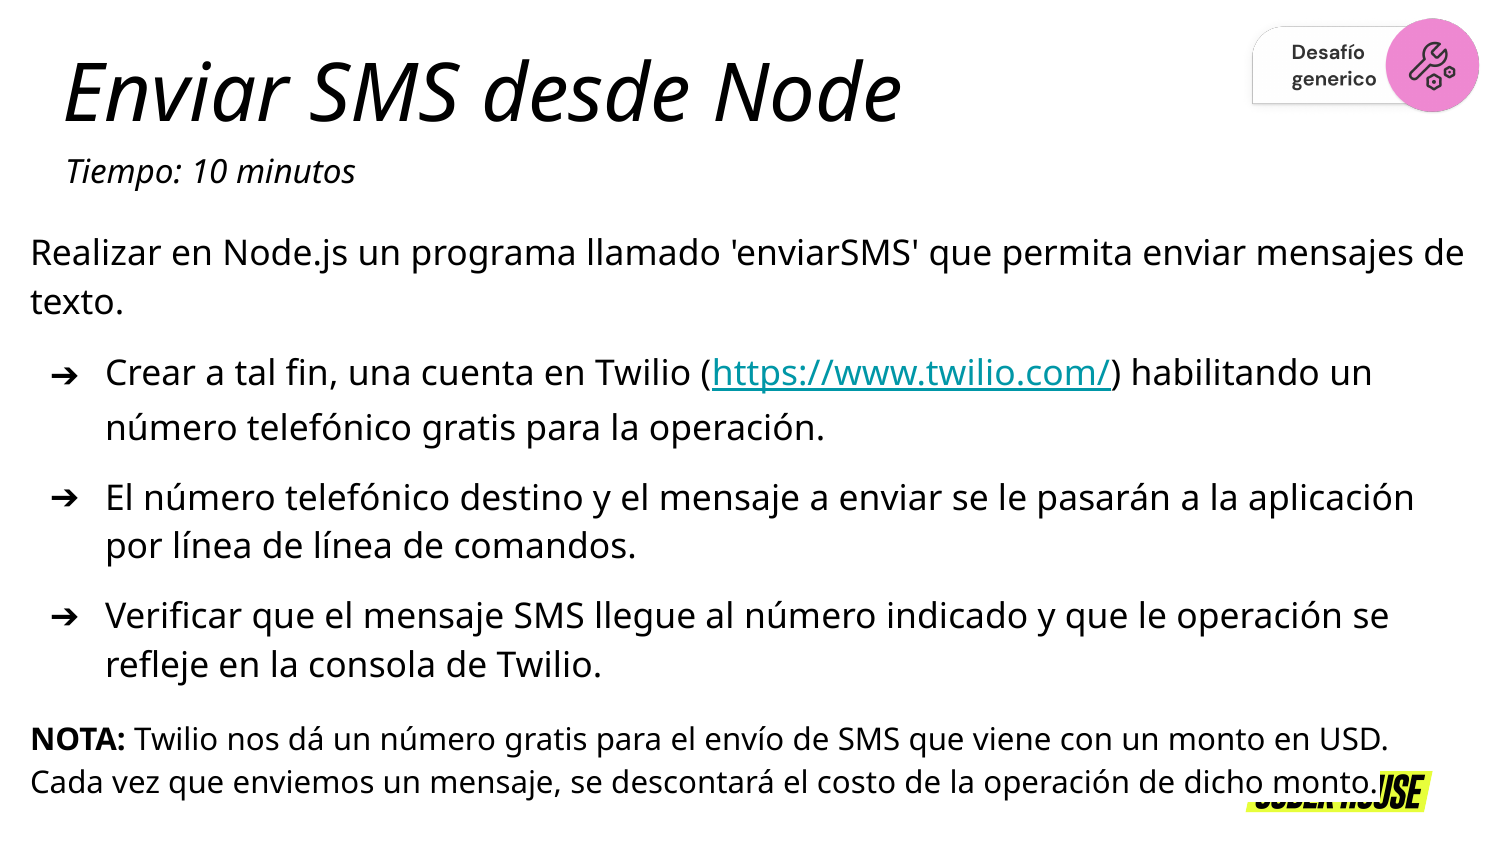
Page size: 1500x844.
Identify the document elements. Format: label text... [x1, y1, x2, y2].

text_box Realizar en Node.js un programa llamado 'enviarSMS' que permita enviar mensajes de texto. Crear a tal fin, una cuenta en Twilio (https://www.twilio.com/) habilitando un número telefónico gratis para la operación. El número telefónico destino y el mensaje a enviar se le pasarán a la aplicación por línea de línea de comandos. Verificar que el mensaje SMS llegue al número indicado y que le operación se refleje en la consola de Twilio. [15, 208, 1482, 645]
text_box NOTA: Twilio nos dá un número gratis para el envío de SMS que viene con un monto en USD. Cada vez que enviemos un mensaje, se descontará el costo de la operación de dicho monto. [15, 698, 1452, 815]
text_box Tiempo: 10 minutos [50, 115, 543, 206]
text_box Enviar SMS desde Node [47, 24, 1282, 143]
picture [1241, 764, 1437, 819]
picture [1231, 12, 1500, 118]
